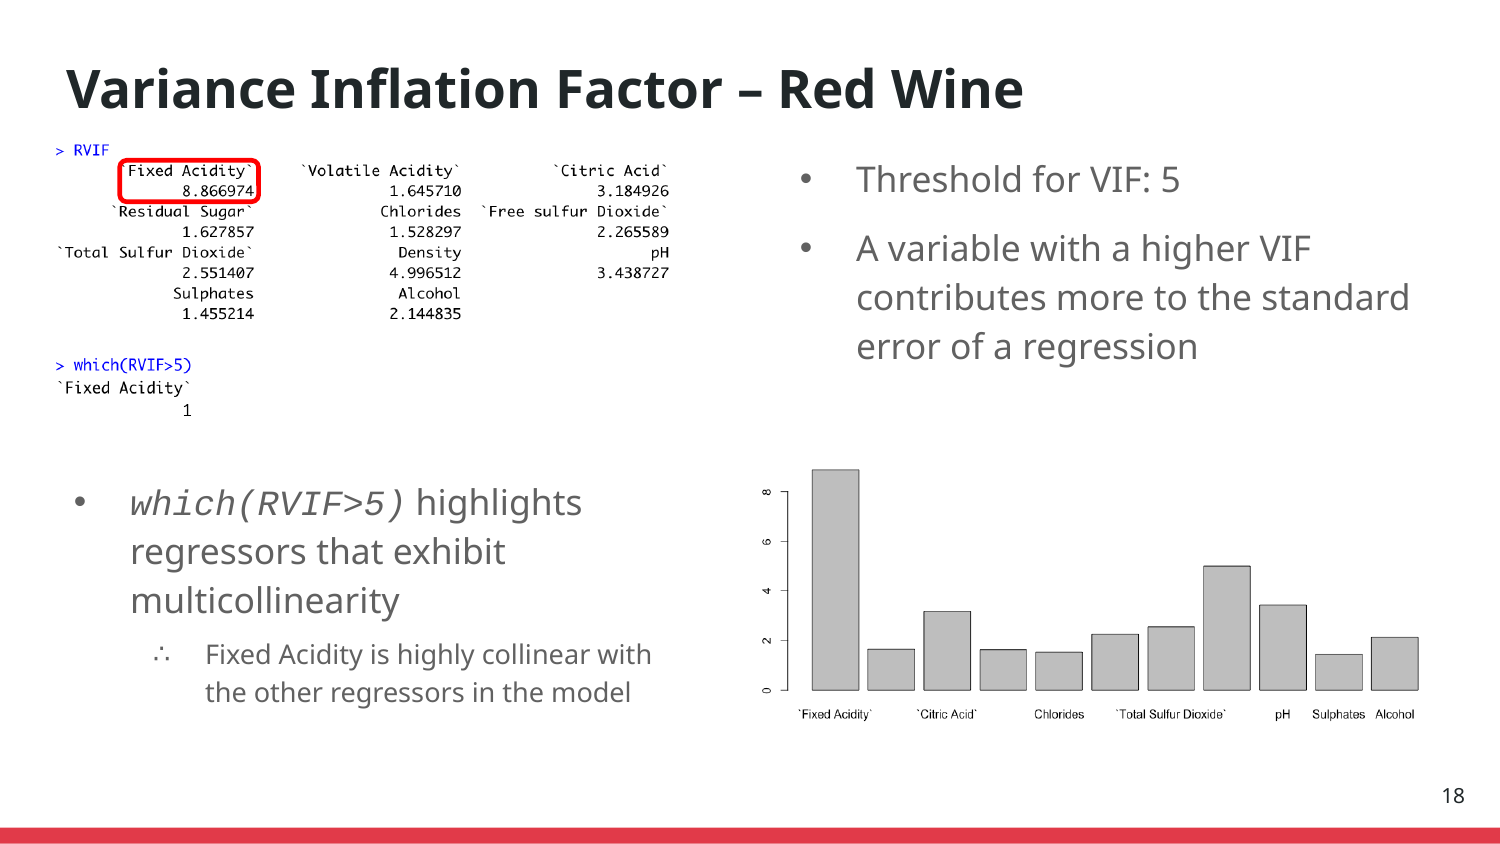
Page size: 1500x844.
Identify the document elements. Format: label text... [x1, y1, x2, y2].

text_box Variance Inflation Factor – Red Wine [51, 40, 1449, 135]
picture [729, 411, 1472, 766]
text_box which(RVIF>5) highlights regressors that exhibit multicollinearity Fixed Acidity is highly collinear with the other regressors in the model [40, 458, 709, 724]
slide_number 18 [1389, 764, 1480, 830]
list Threshold for VIF: 5 A variable with a higher VIF contributes more to the standard error of a regression [766, 135, 1435, 364]
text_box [50, 141, 710, 423]
